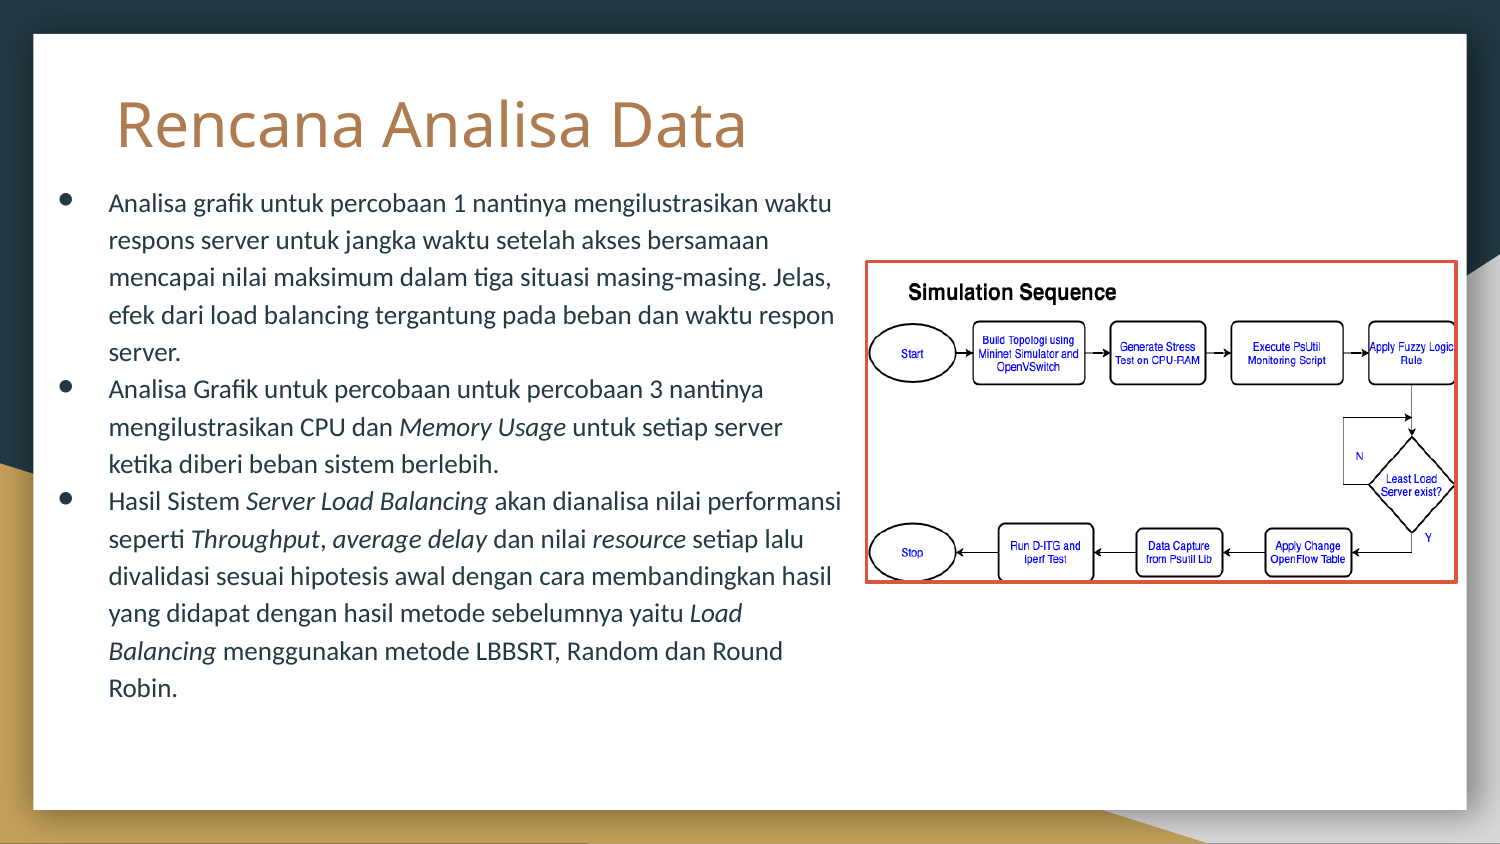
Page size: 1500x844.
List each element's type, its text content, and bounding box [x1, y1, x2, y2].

list Analisa grafik untuk percobaan 1 nantinya mengilustrasikan waktu respons server untuk jangka waktu setelah akses bersamaan mencapai nilai maksimum dalam tiga situasi masing-masing. Jelas, efek dari load balancing tergantung pada beban dan waktu respon server. Analisa Grafik untuk percobaan untuk percobaan 3 nantinya mengilustrasikan CPU dan Memory Usage untuk setiap server ketika diberi beban sistem berlebih. Hasil Sistem Server Load Balancing akan dianalisa nilai performansi seperti Throughput, average delay dan nilai resource setiap lalu divalidasi sesuai hipotesis awal dengan cara membandingkan hasil yang didapat dengan hasil metode sebelumnya yaitu Load Balancing menggunakan metode LBBSRT, Random dan Round Robin. [18, 165, 869, 774]
title Rencana Analisa Data [100, 70, 1332, 228]
picture [867, 263, 1455, 581]
